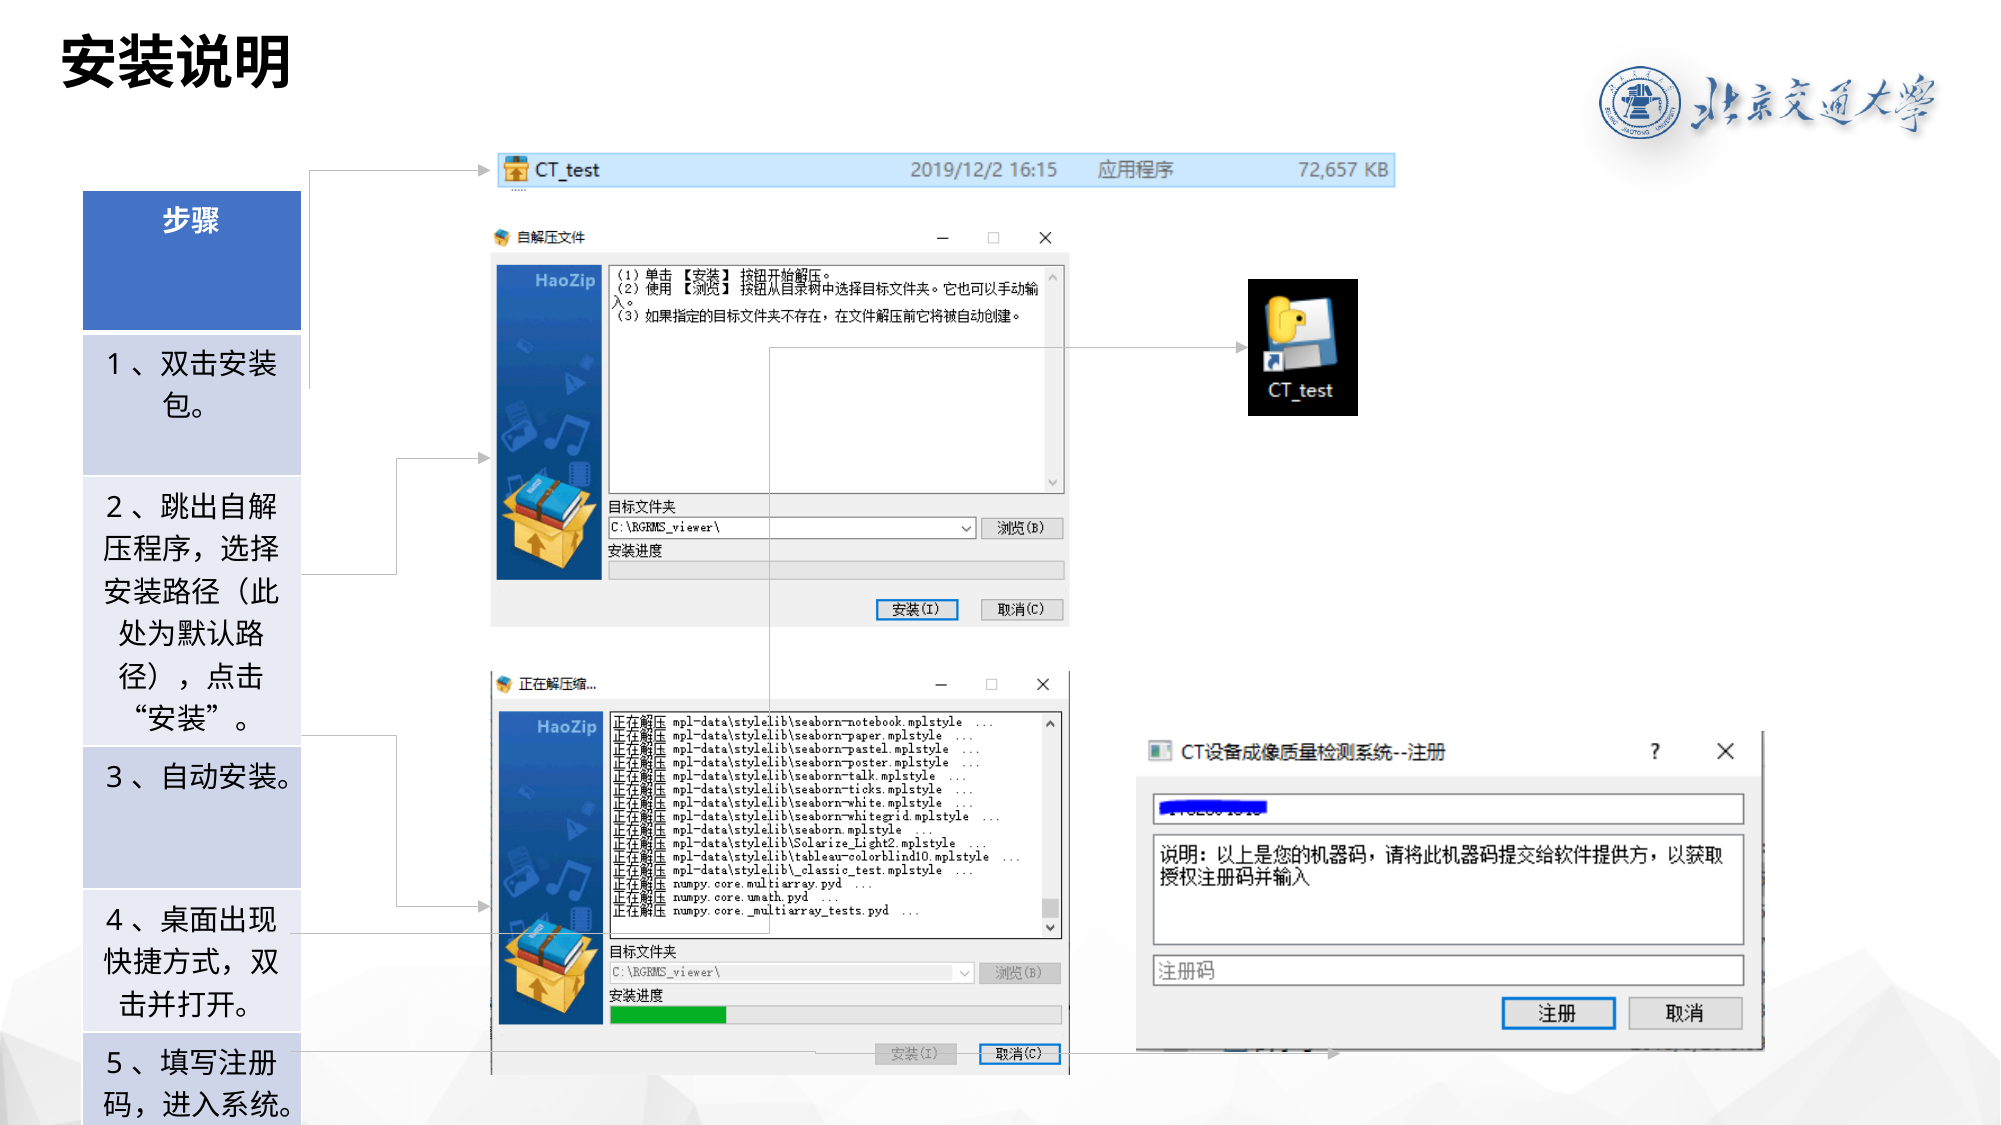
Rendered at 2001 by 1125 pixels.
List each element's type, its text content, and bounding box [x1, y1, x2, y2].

text_box 安装说明 [44, 25, 1780, 135]
picture [1136, 731, 1765, 1052]
table_cell 5、填写注册码，进入系统。 [83, 1033, 301, 1125]
table_cell 3、自动安装。 [83, 747, 290, 888]
picture [490, 150, 1416, 191]
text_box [290, 188, 509, 347]
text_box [1599, 66, 1934, 139]
table_header 步骤 [83, 191, 290, 330]
table_cell 1、双击安装包。 [83, 335, 290, 475]
table_cell 2、跳出自解压程序，选择安装路径（此处为默认路径），点击“安装”。 [83, 477, 290, 745]
picture [490, 934, 1070, 1051]
picture [1248, 279, 1358, 416]
picture [509, 225, 1070, 347]
table_cell 4、桌面出现快捷方式，双击并打开。 [83, 890, 301, 1031]
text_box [290, 347, 1249, 934]
picture [490, 1054, 1070, 1075]
